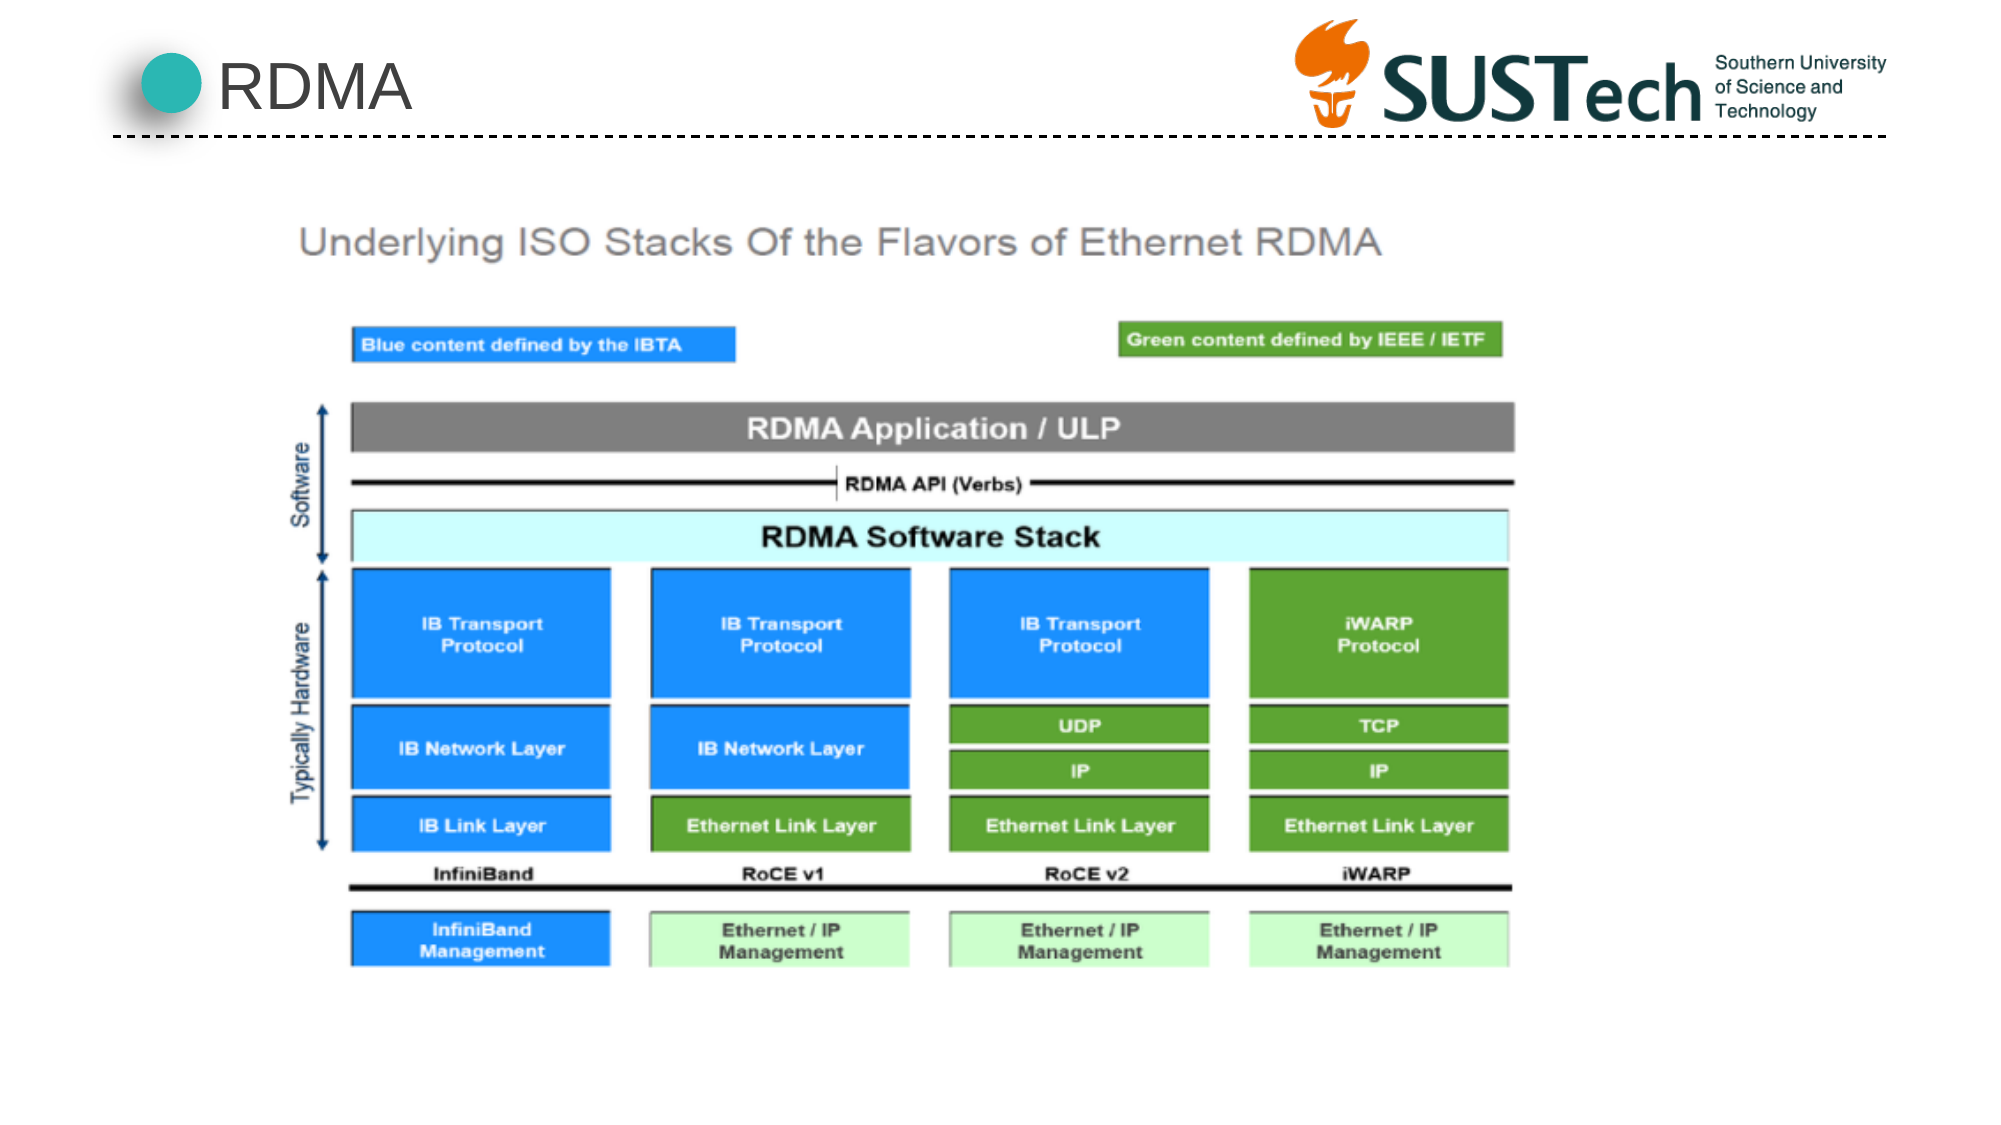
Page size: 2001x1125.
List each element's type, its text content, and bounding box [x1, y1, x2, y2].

picture [280, 210, 1539, 989]
text_box [140, 51, 202, 115]
picture [1258, 0, 1910, 152]
text_box RDMA [202, 35, 429, 130]
